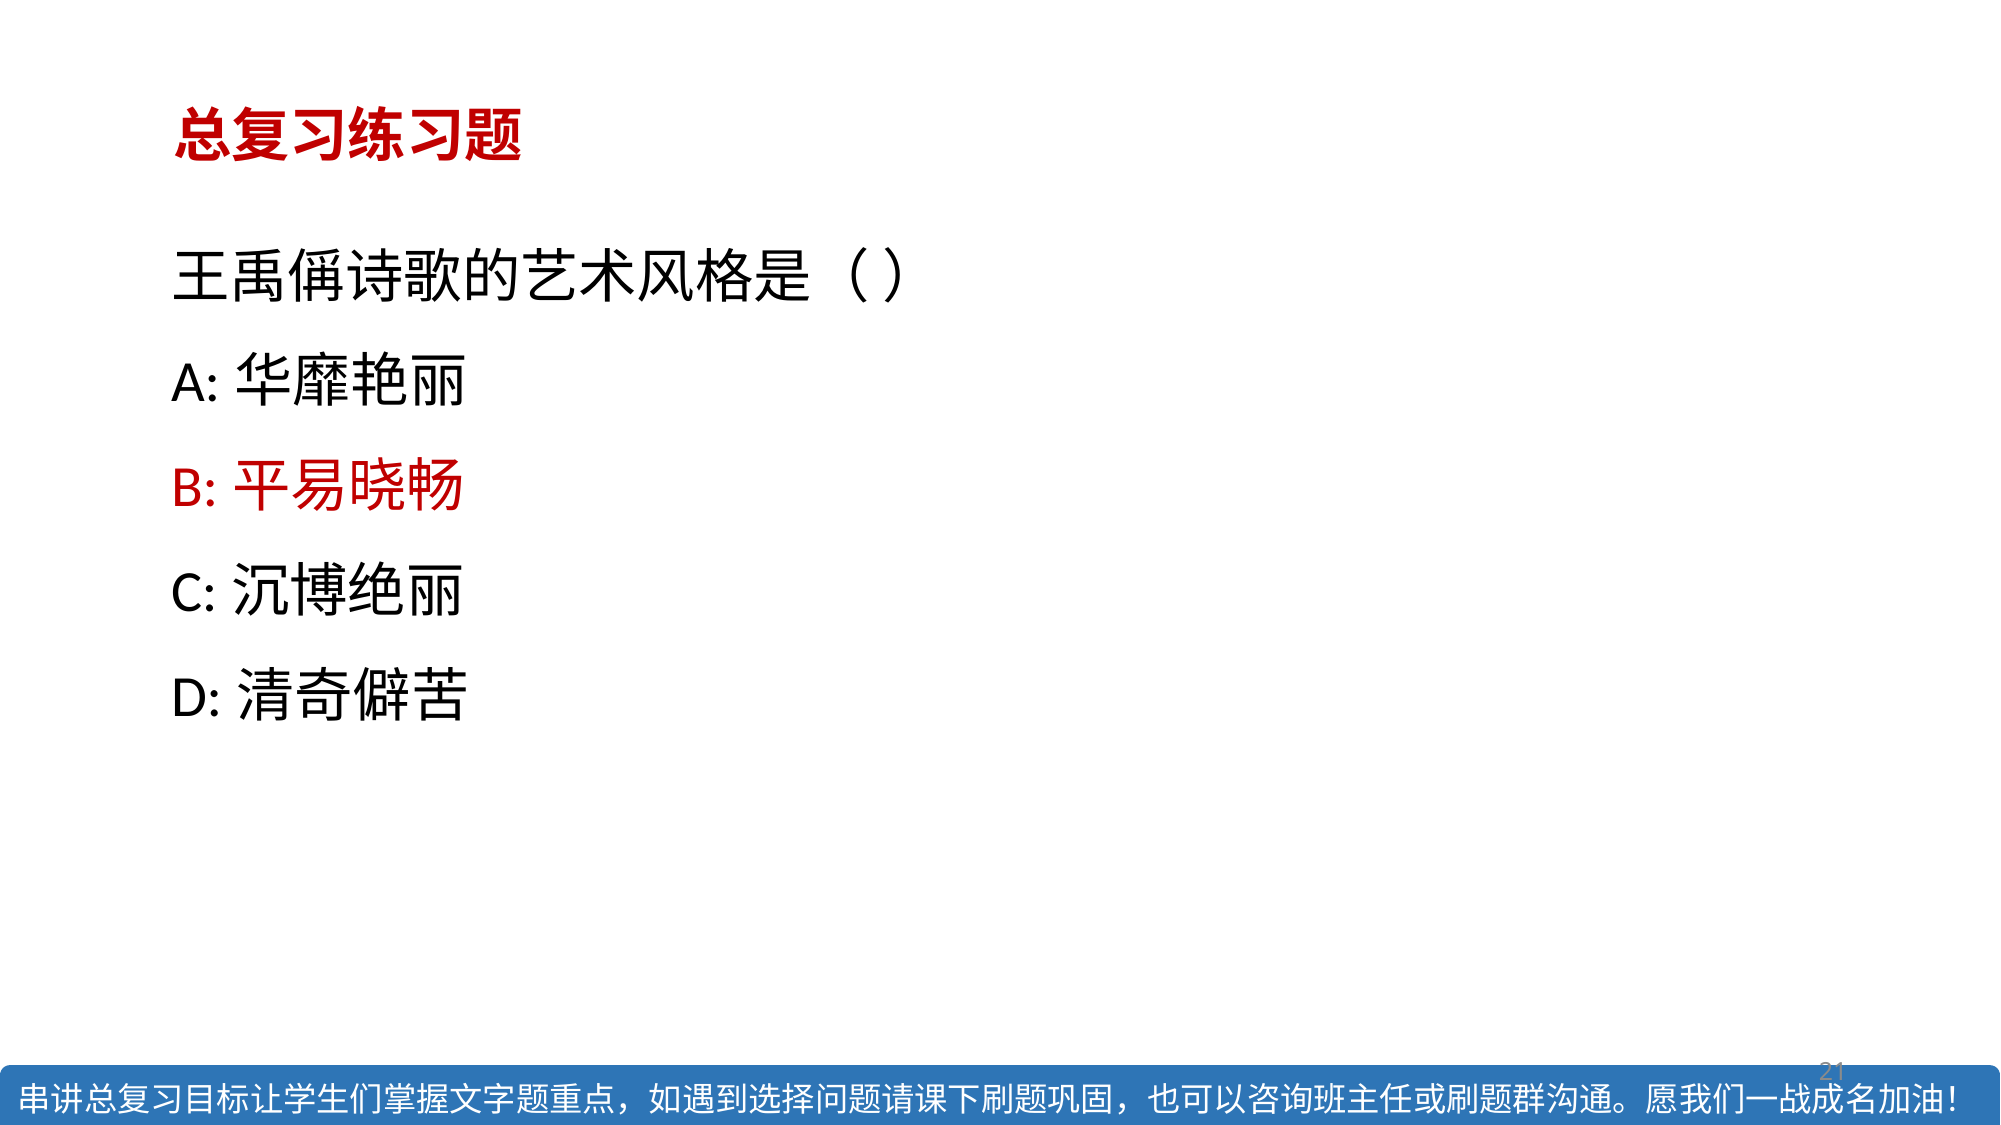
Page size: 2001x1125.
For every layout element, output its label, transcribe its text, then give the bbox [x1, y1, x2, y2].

slide_number 21 [1412, 1042, 1863, 1103]
text_box 总复习练习题 [158, 56, 538, 176]
text_box 王禹偁诗歌的艺术风格是（ ） A:华靡艳丽 B:平易晓畅 C:沉博绝丽 D:清奇僻苦 [156, 196, 1157, 736]
